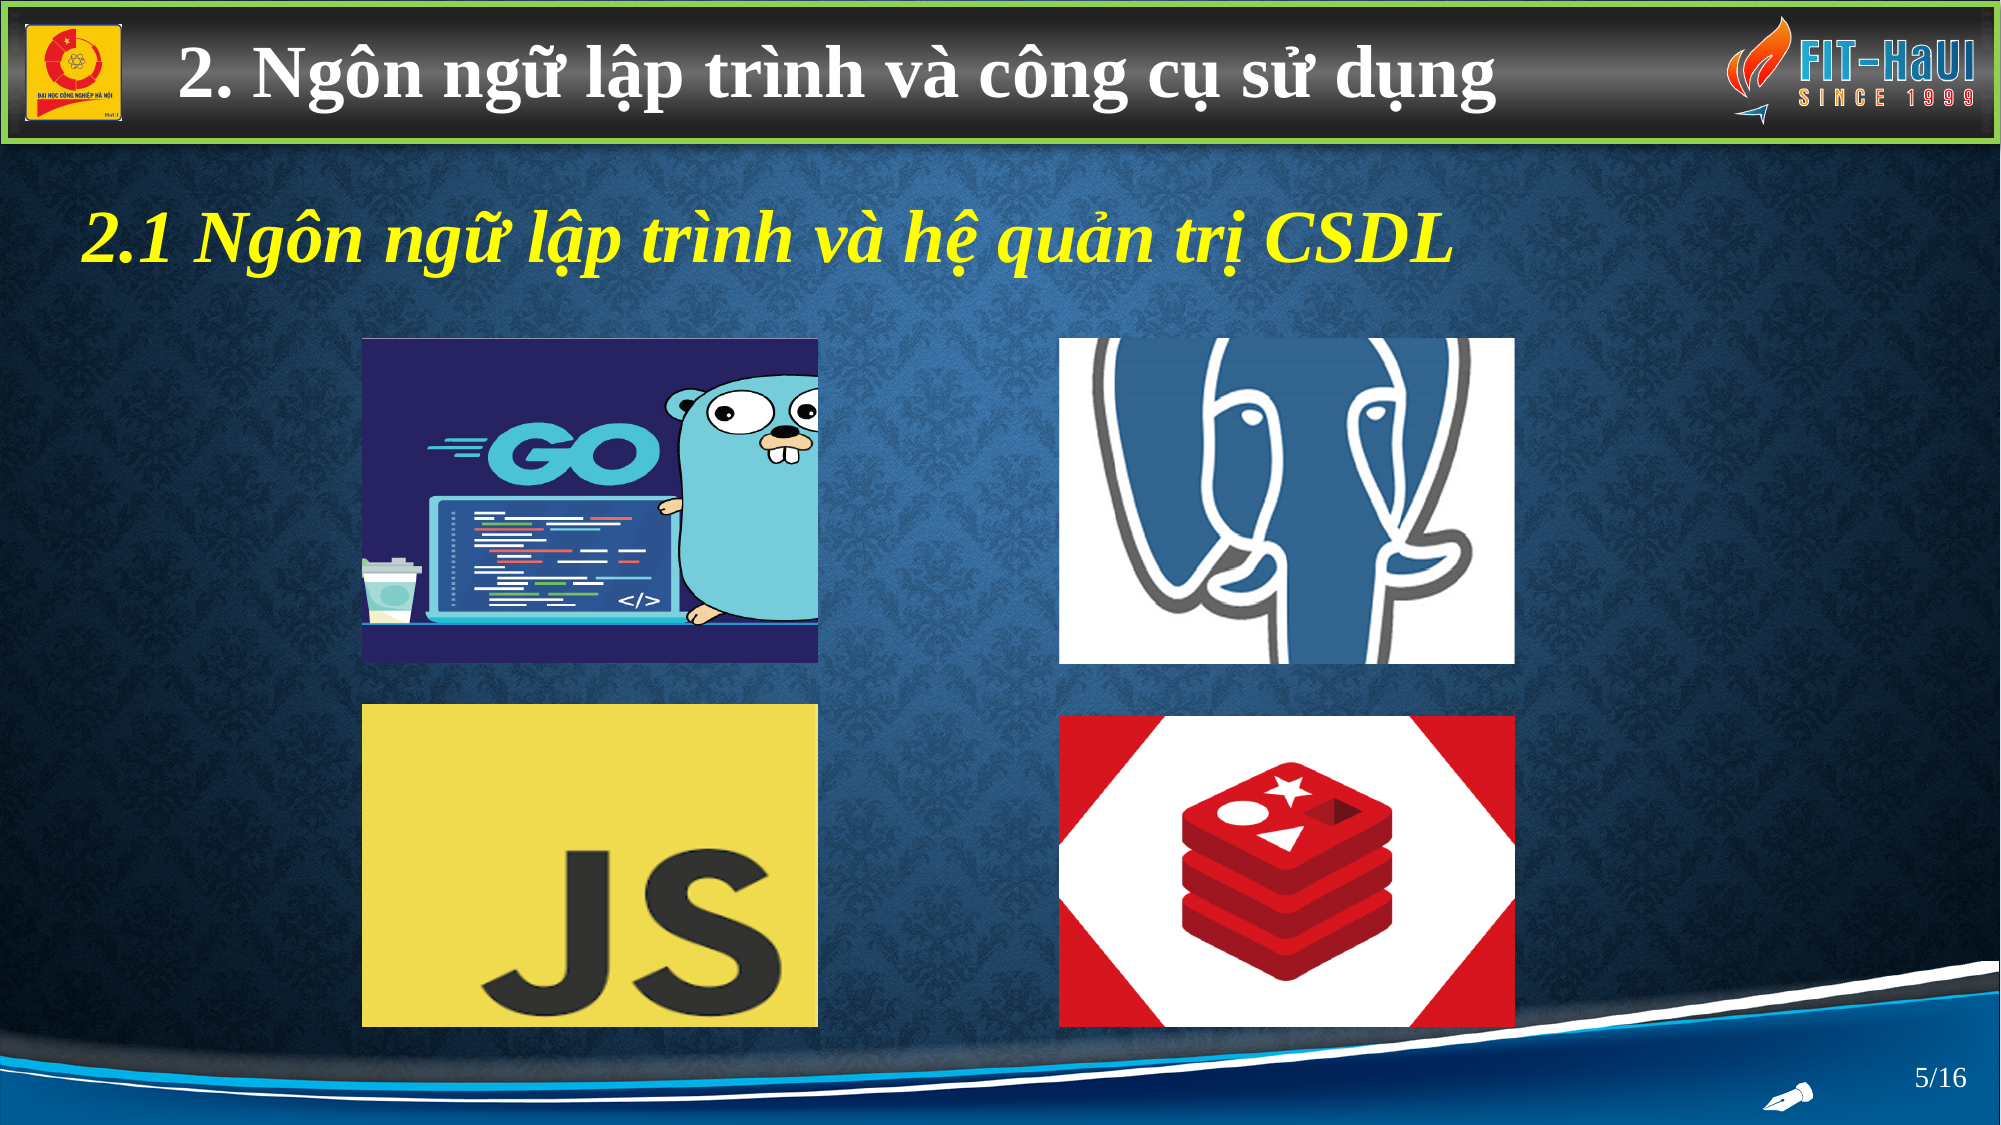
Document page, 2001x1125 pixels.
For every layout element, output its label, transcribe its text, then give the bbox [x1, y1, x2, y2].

slide_number /16 [1858, 1046, 1983, 1106]
picture [0, 0, 2001, 1125]
text_box 2. Ngôn ngữ lập trình và công cụ sử dụng [162, 15, 1707, 121]
text_box 2.1 Ngôn ngữ lập trình và hệ quản trị CSDL [67, 180, 1936, 286]
